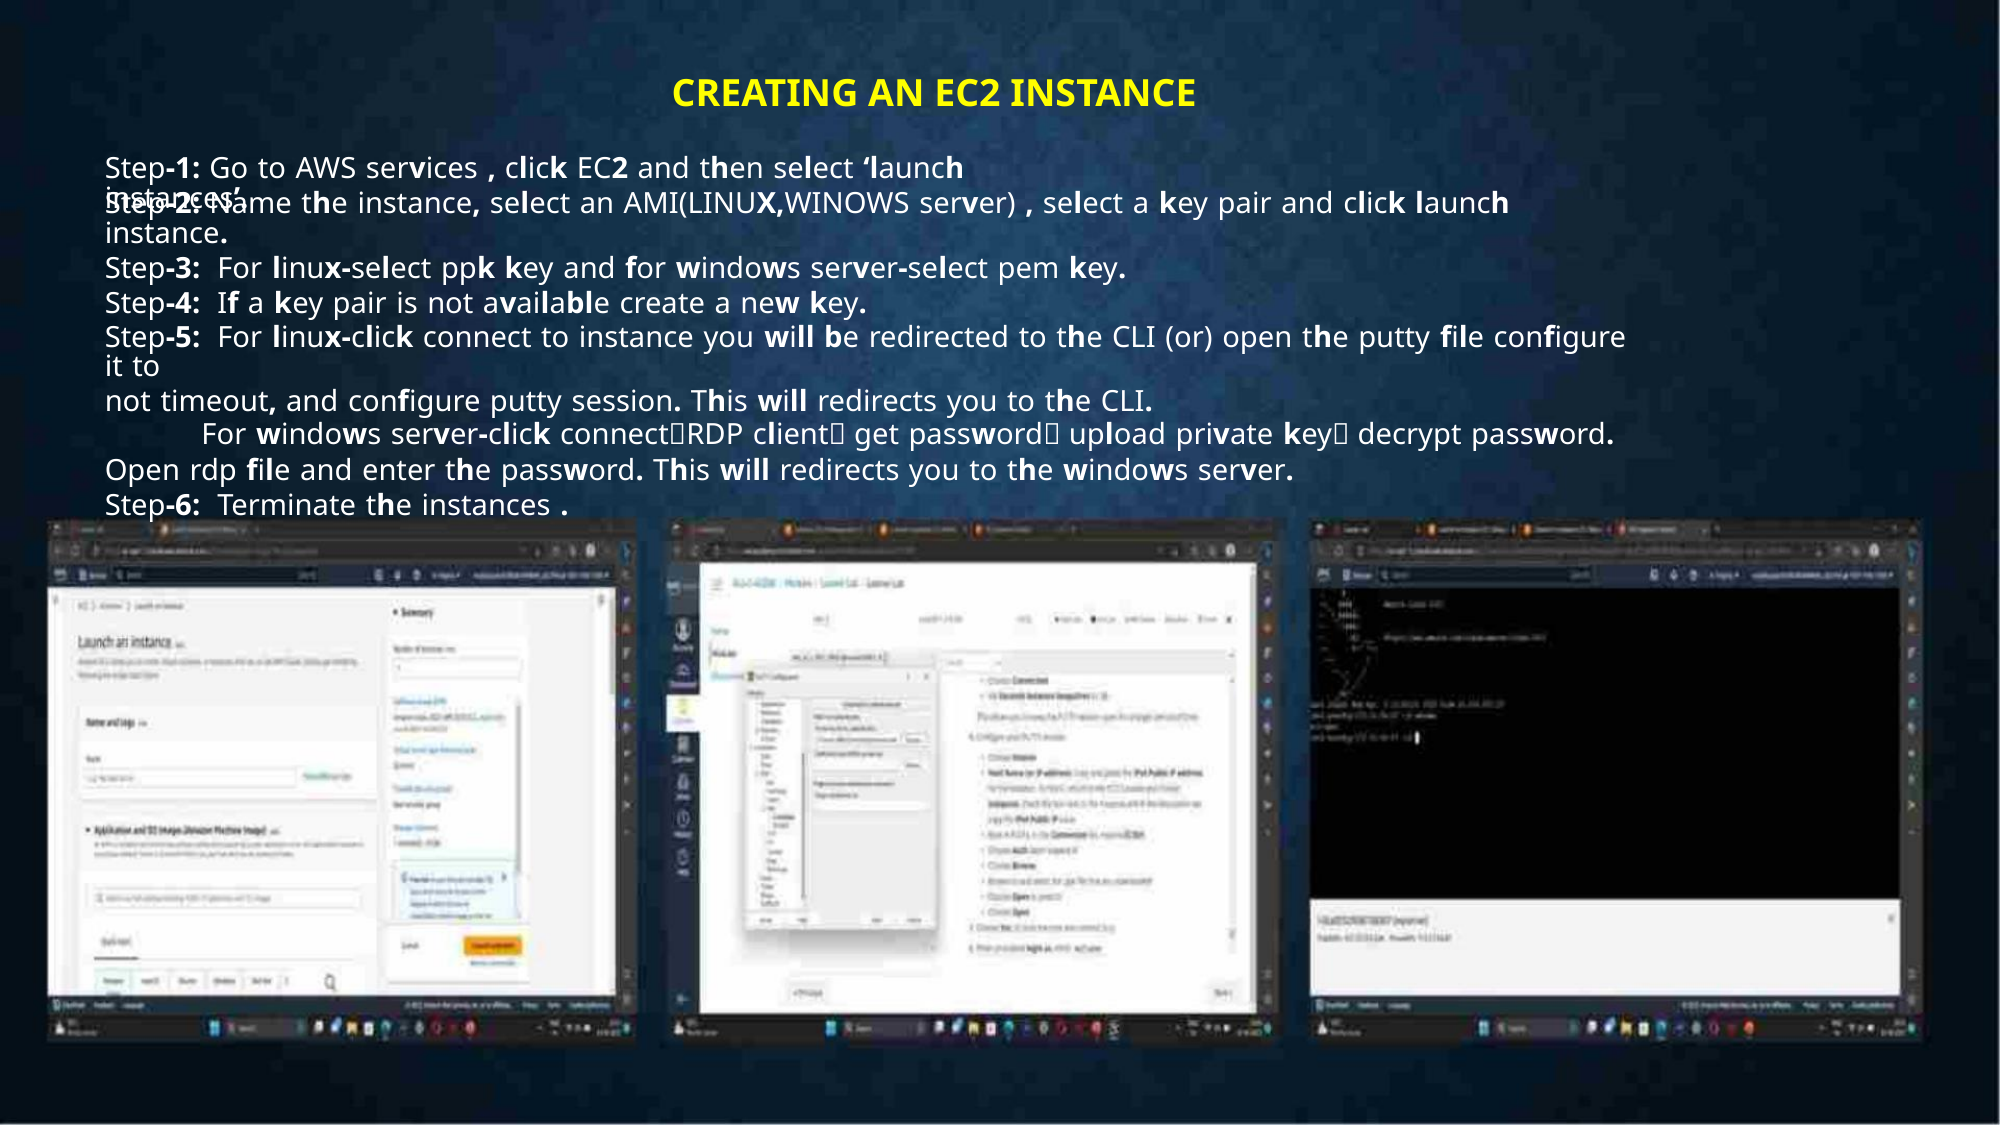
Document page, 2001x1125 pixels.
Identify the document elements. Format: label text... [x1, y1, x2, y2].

text_box [0, 0, 2000, 1125]
text_box instance. [104, 214, 259, 249]
text_box Step-1: Go to AWS services , click EC2 and then select ‘launch [104, 150, 1013, 185]
text_box Step-2: Name the instance, select an AMI(LINUX,WINOWS server) , select a key pair and click launch [104, 185, 1553, 220]
text_box CREATING AN EC2 INSTANCE [671, 69, 1267, 114]
text_box Step-3: For linux-select ppk key and for windows server-select pem key. Step-4: If a key pair is not available create a new key. Step-5: For linux-click connect to instance you will be redirected to the CLI (or) open the putty file configure it to not timeout, and configure putty session. This will redirects you to the CLI. For windows server-click connectRDP client get password upload private key decrypt password. Open rdp file and enter the password. This will redirects you to the windows server. Step-6: Terminate the instances . [104, 250, 1691, 522]
text_box instances’. [104, 179, 282, 185]
